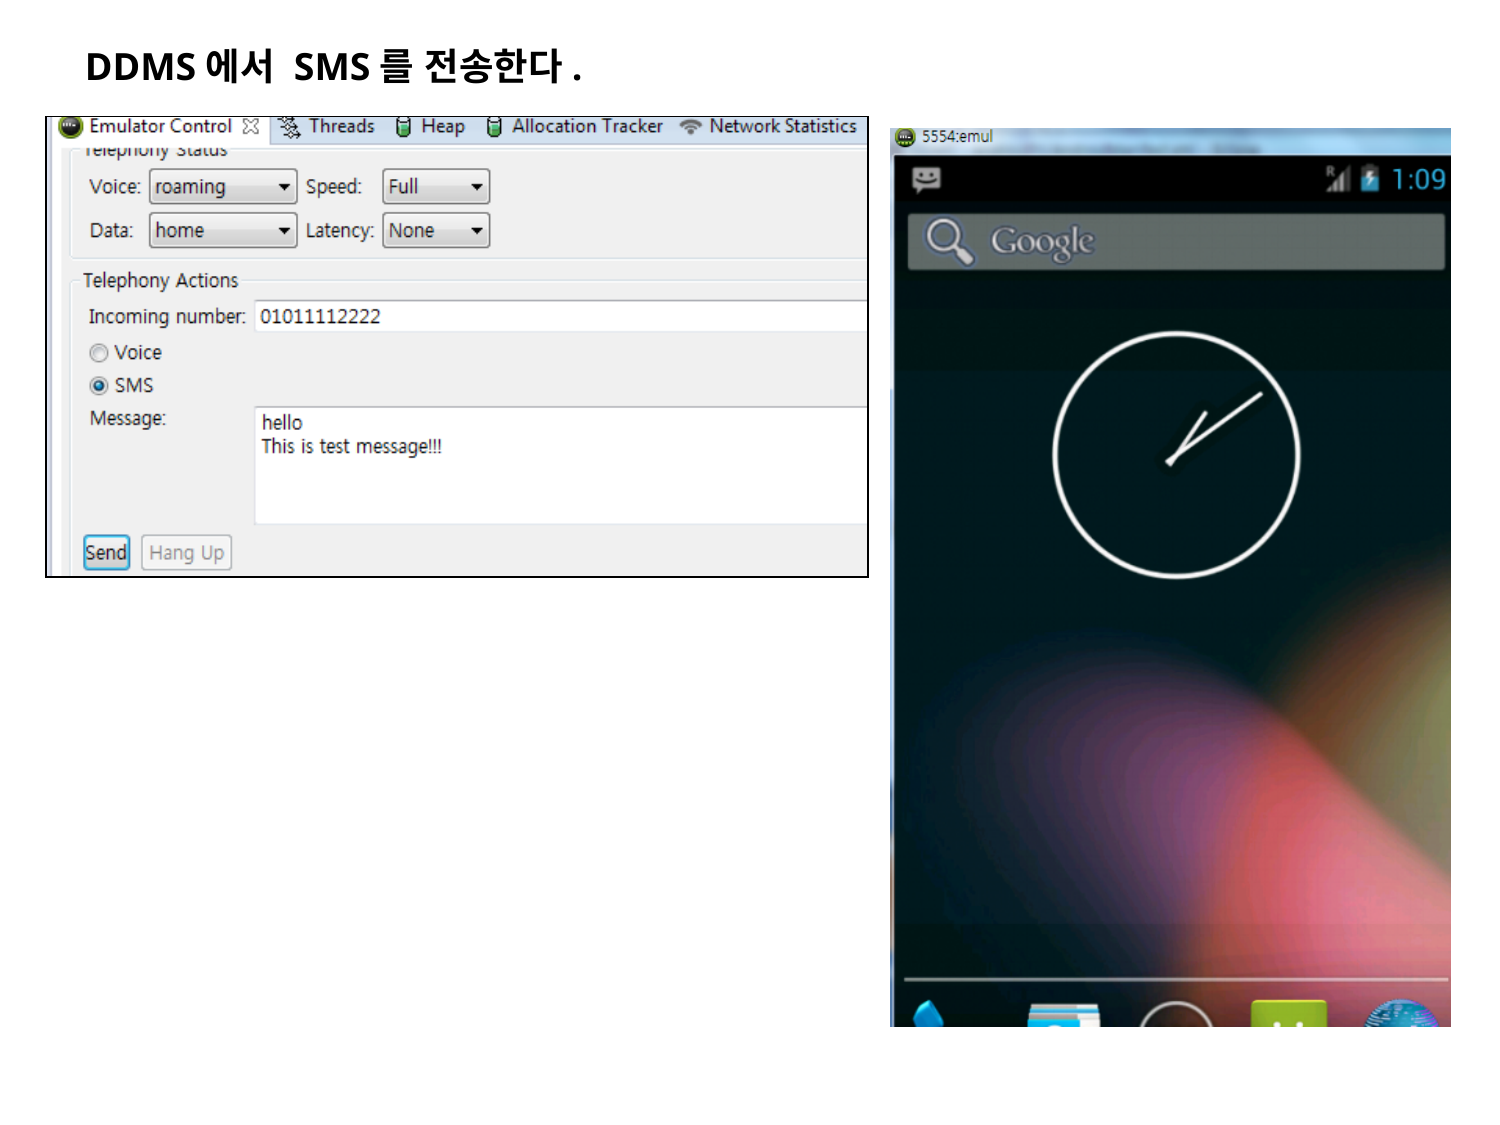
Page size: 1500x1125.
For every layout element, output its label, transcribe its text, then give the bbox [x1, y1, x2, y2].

picture [890, 128, 1451, 1027]
picture [917, 1019, 926, 1027]
text_box DDMS에서 SMS를 전송한다. [70, 35, 1313, 95]
picture [46, 116, 868, 577]
